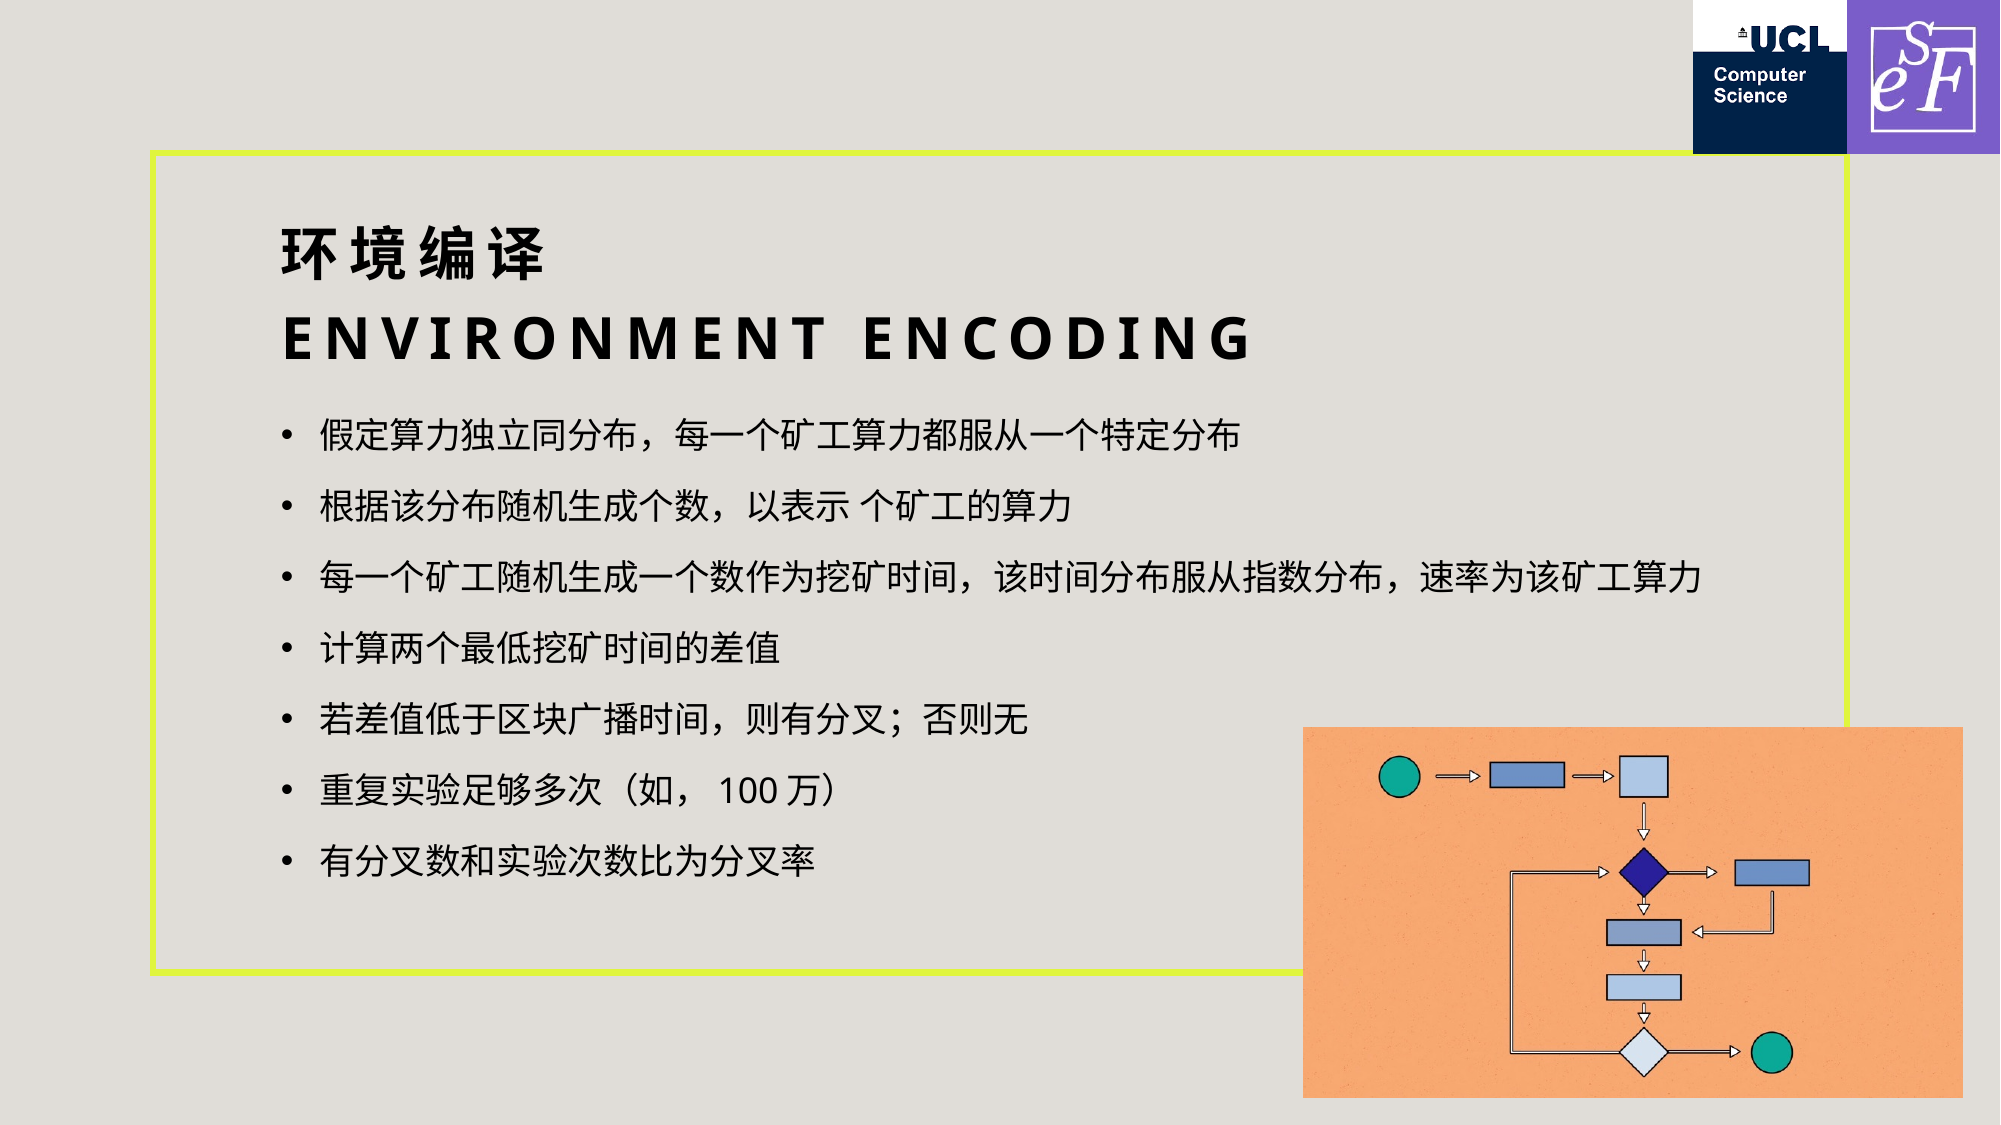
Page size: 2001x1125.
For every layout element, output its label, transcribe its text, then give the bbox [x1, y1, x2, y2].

picture [1303, 727, 1963, 1098]
title 环境编译 Environment Encoding [265, 202, 1739, 379]
picture [1693, 0, 2000, 154]
